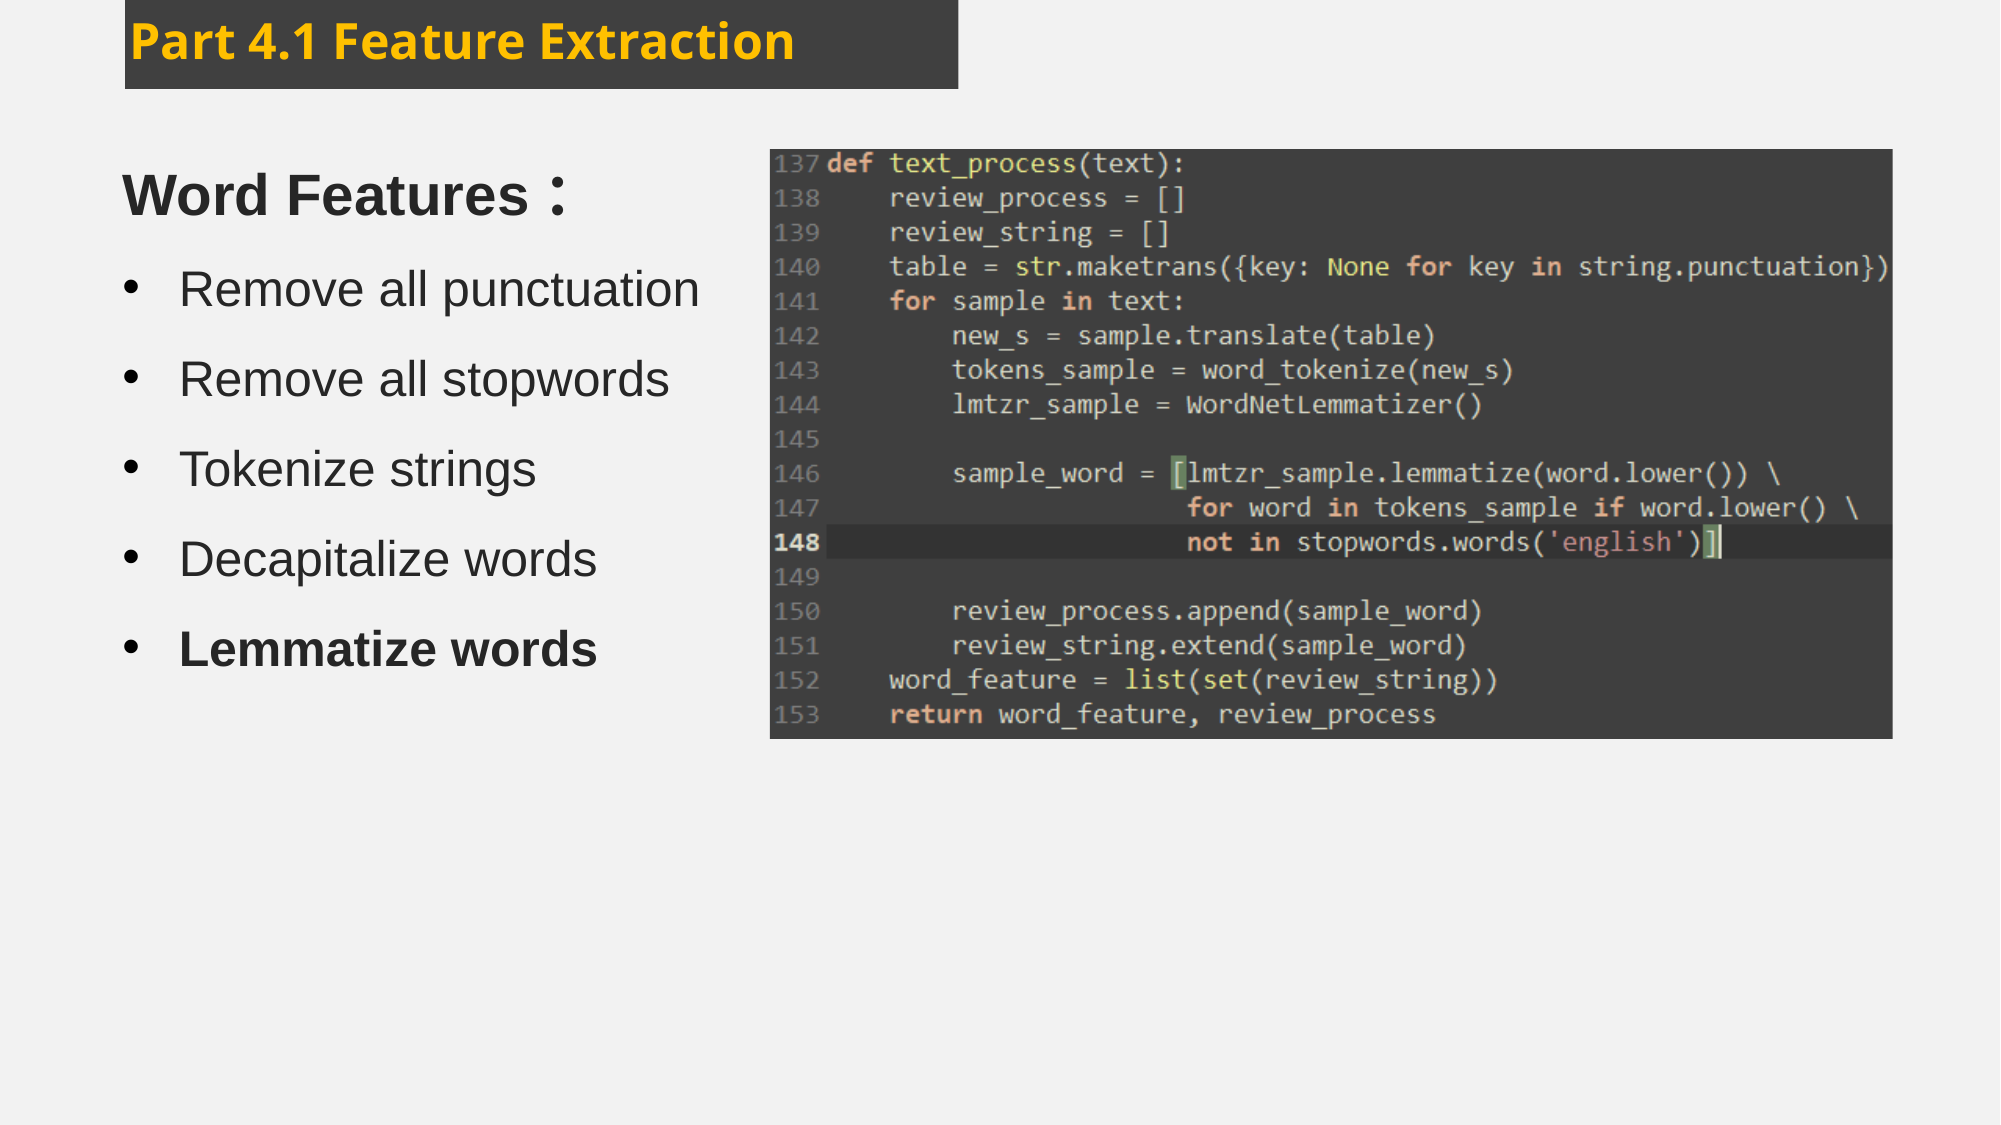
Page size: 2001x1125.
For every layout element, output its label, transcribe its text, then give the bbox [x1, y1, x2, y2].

text_box Part 4.1 Feature Extraction [114, 8, 914, 85]
picture [769, 148, 1893, 739]
text_box Word Features： Remove all punctuation Remove all stopwords Tokenize strings Decapitalize words Lemmatize words [107, 149, 984, 825]
